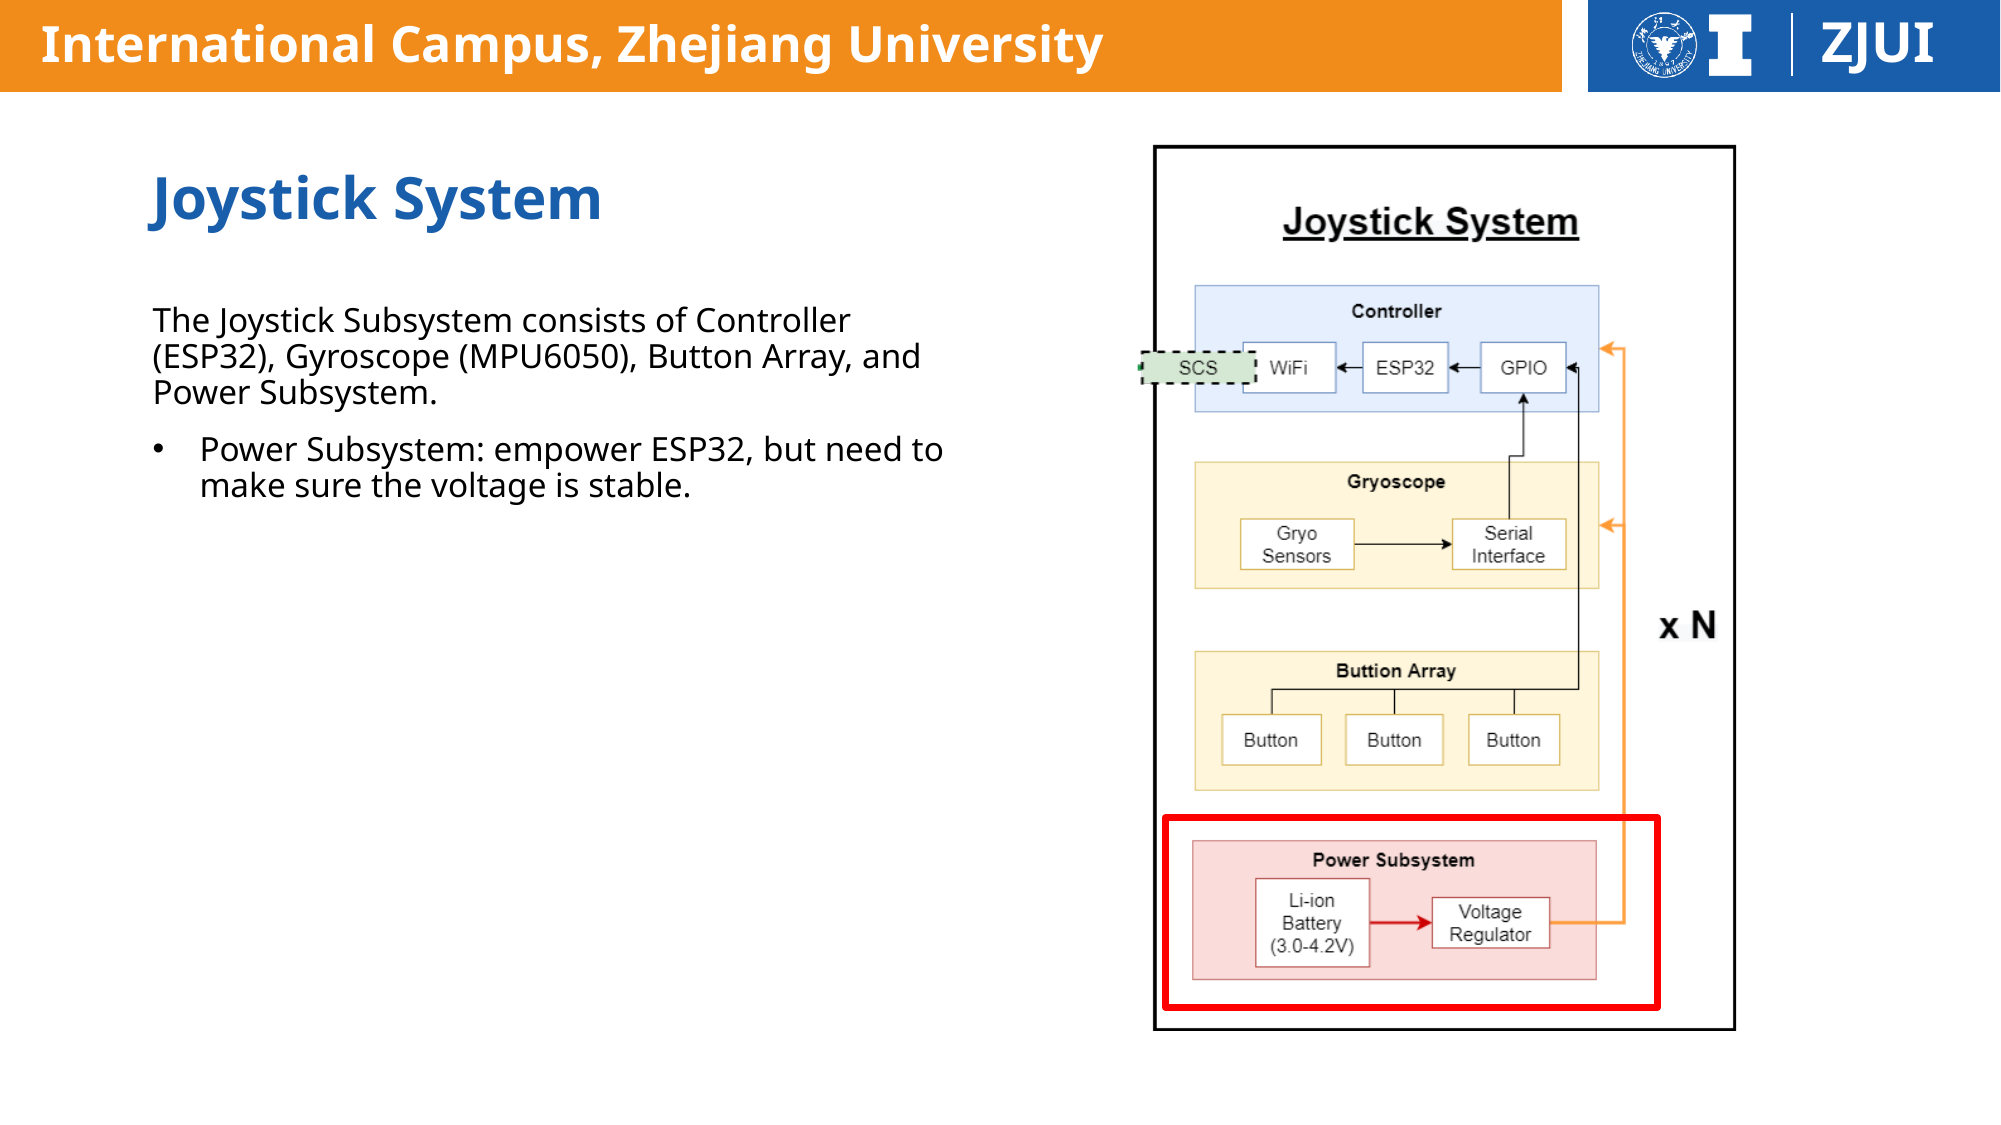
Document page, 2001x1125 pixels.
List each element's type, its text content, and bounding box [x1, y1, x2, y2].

title Joystick System [137, 124, 1863, 278]
picture [1614, 0, 1774, 114]
picture [1137, 125, 1737, 1031]
list The Joystick Subsystem consists of Controller (ESP32), Gyroscope (MPU6050), Button Array, and Power Subsystem. Power Subsystem: empower ESP32, but need to make sure the voltage is stable. [137, 296, 1000, 963]
